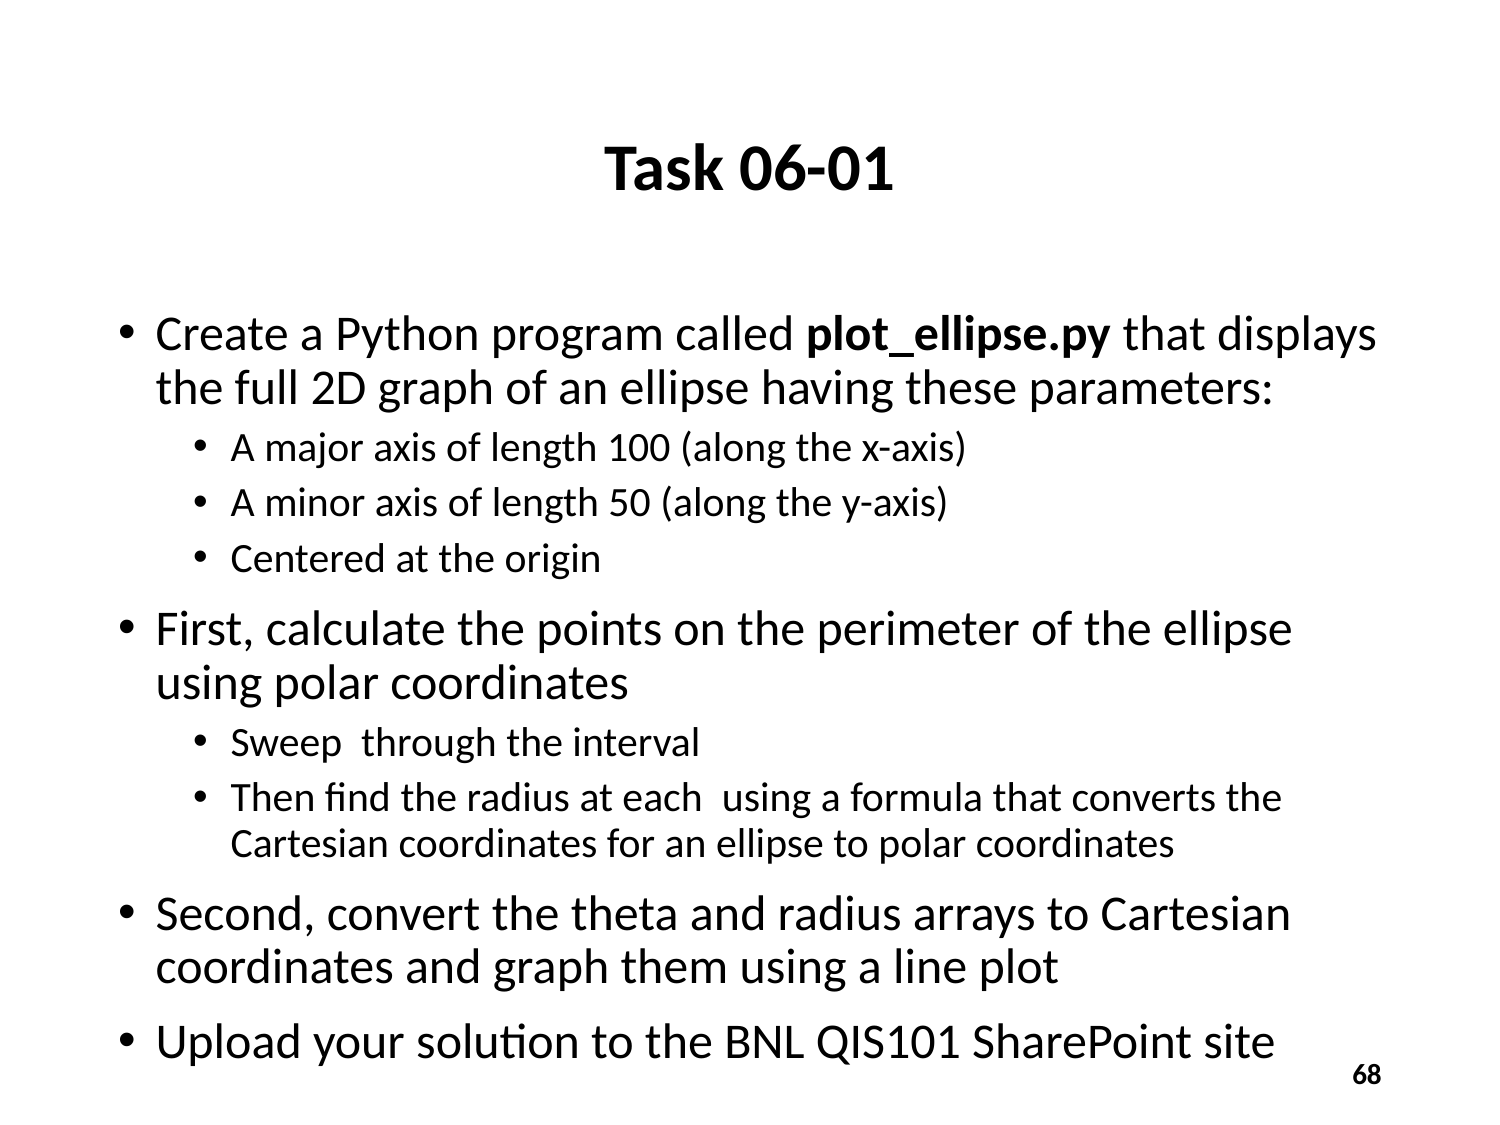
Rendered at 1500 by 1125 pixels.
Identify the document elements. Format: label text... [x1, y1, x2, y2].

title Task 06-01 [103, 59, 1397, 278]
slide_number 68 [1059, 1042, 1397, 1103]
